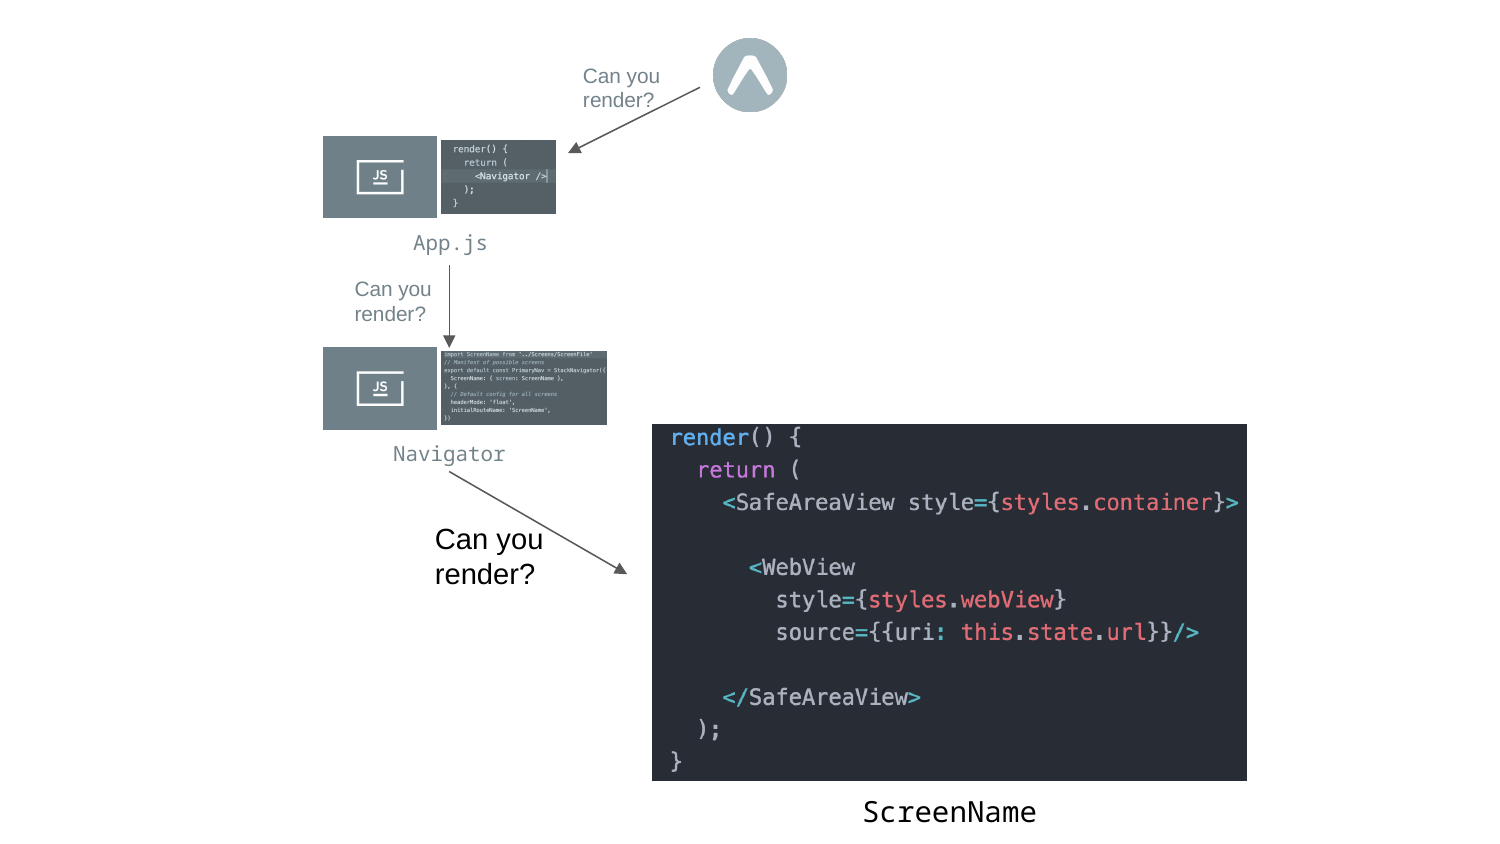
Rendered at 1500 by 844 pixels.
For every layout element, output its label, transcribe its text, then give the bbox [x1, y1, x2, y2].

picture [322, 136, 437, 219]
text_box ScreenName [771, 789, 1129, 835]
text_box Can you render? [419, 505, 567, 601]
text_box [448, 471, 628, 575]
picture [713, 38, 787, 112]
text_box Navigator [270, 429, 628, 478]
text_box Can you render? [339, 261, 454, 334]
text_box Can you render? [567, 47, 715, 142]
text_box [567, 87, 701, 154]
picture [652, 424, 1247, 781]
picture [441, 351, 607, 426]
text_box App.js [272, 217, 629, 266]
picture [322, 347, 437, 430]
picture [441, 140, 556, 214]
